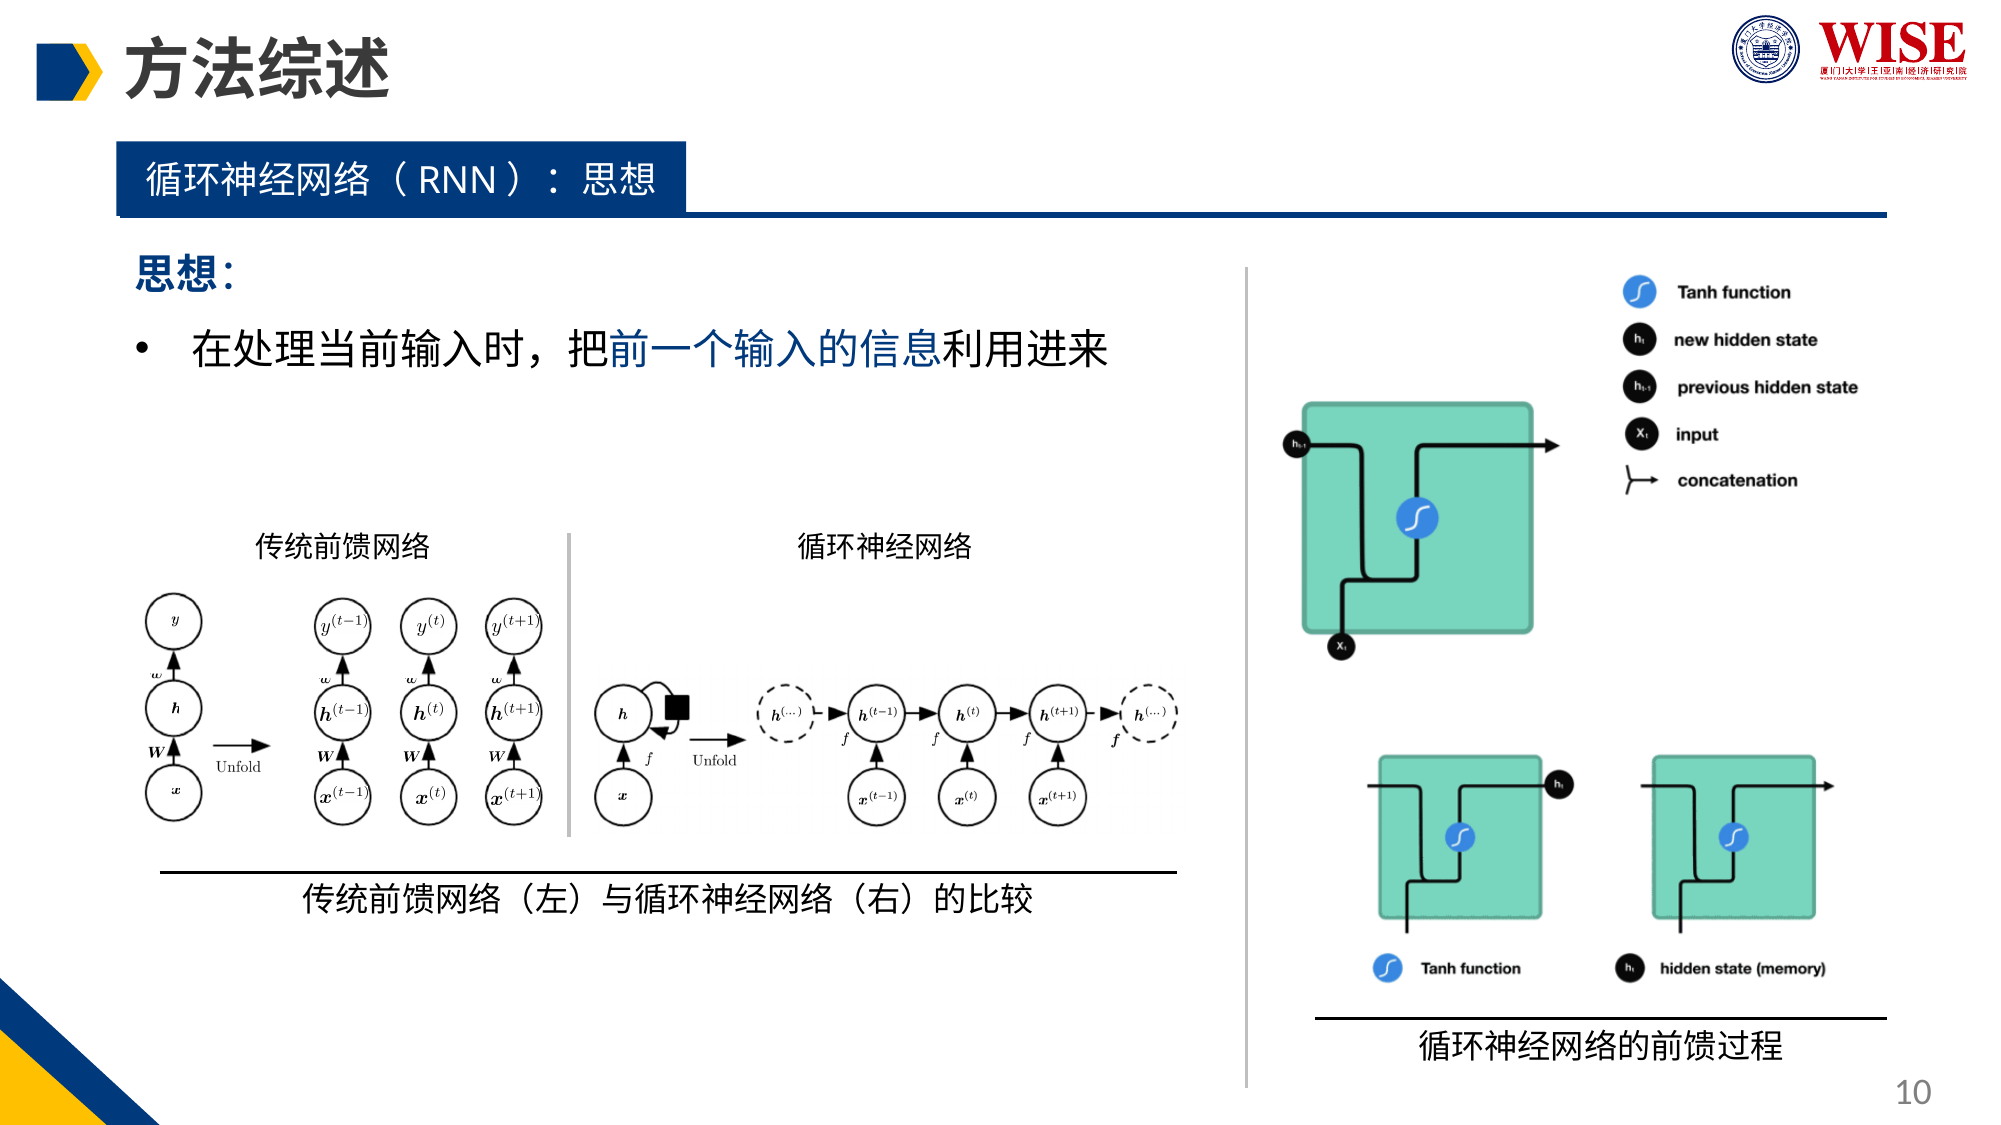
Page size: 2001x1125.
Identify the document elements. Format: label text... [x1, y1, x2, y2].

text_box [74, 42, 105, 102]
text_box 循环神经网络 [783, 521, 989, 571]
text_box [35, 42, 91, 102]
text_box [118, 580, 569, 837]
picture [587, 259, 1931, 987]
text_box 传统前馈网络 [240, 521, 446, 571]
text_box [0, 977, 160, 1125]
text_box 方法综述 [109, 19, 1274, 114]
picture [1247, 744, 2000, 987]
picture [1731, 15, 1967, 84]
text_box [159, 871, 1178, 927]
text_box 思想： 在处理当前输入时，把前一个输入的信息利用进来 [120, 217, 1685, 380]
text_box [120, 141, 1888, 217]
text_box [1314, 1017, 1888, 1074]
